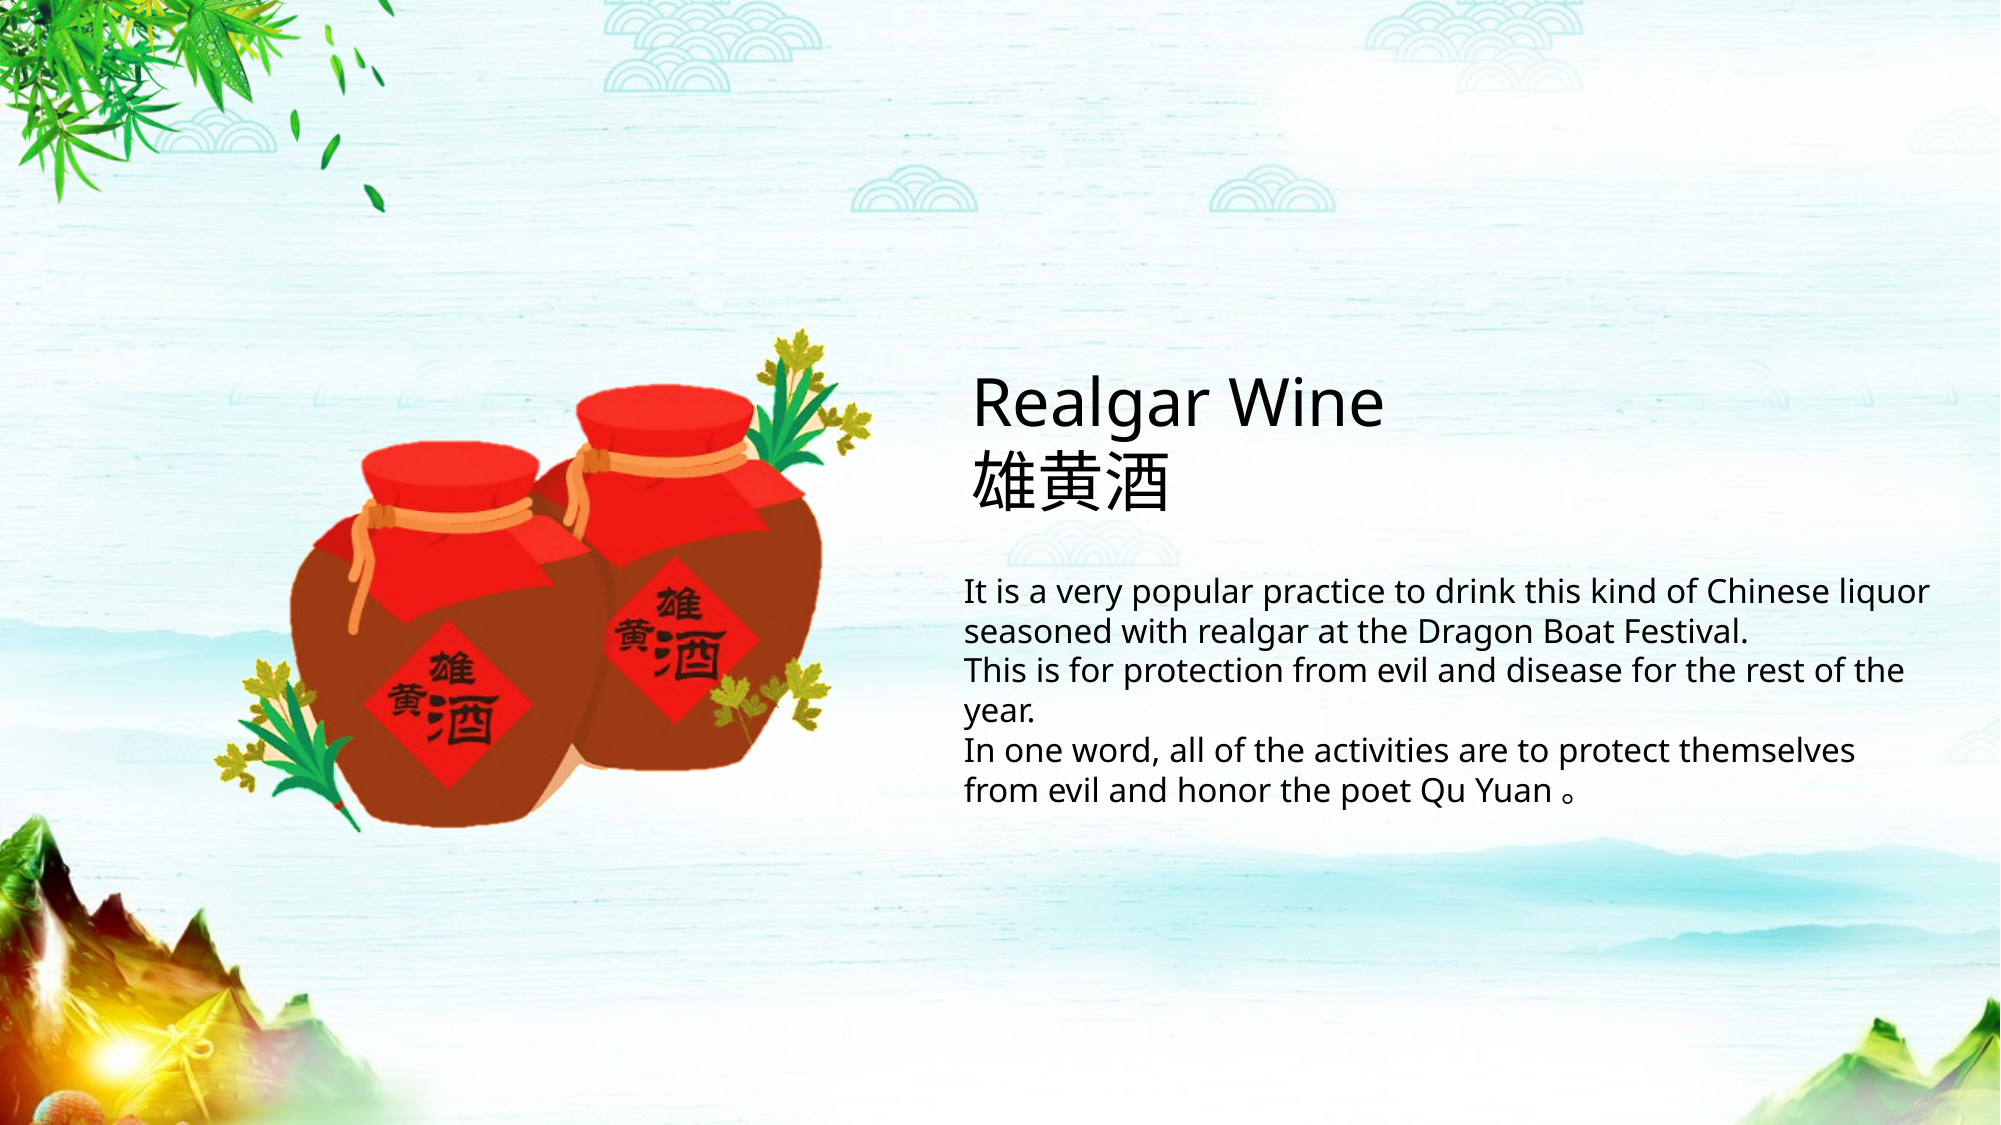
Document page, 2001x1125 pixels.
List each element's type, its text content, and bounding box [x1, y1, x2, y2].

text_box Realgar Wine 雄黄酒 [956, 352, 1420, 528]
picture [0, 0, 2000, 1125]
text_box It is a very popular practice to drink this kind of Chinese liquor seasoned with realgar at the Dragon Boat Festival. This is for protection from evil and disease for the rest of the year. In one word, all of the activities are to protect themselves from evil and honor the poet Qu Yuan。 [948, 562, 1949, 817]
